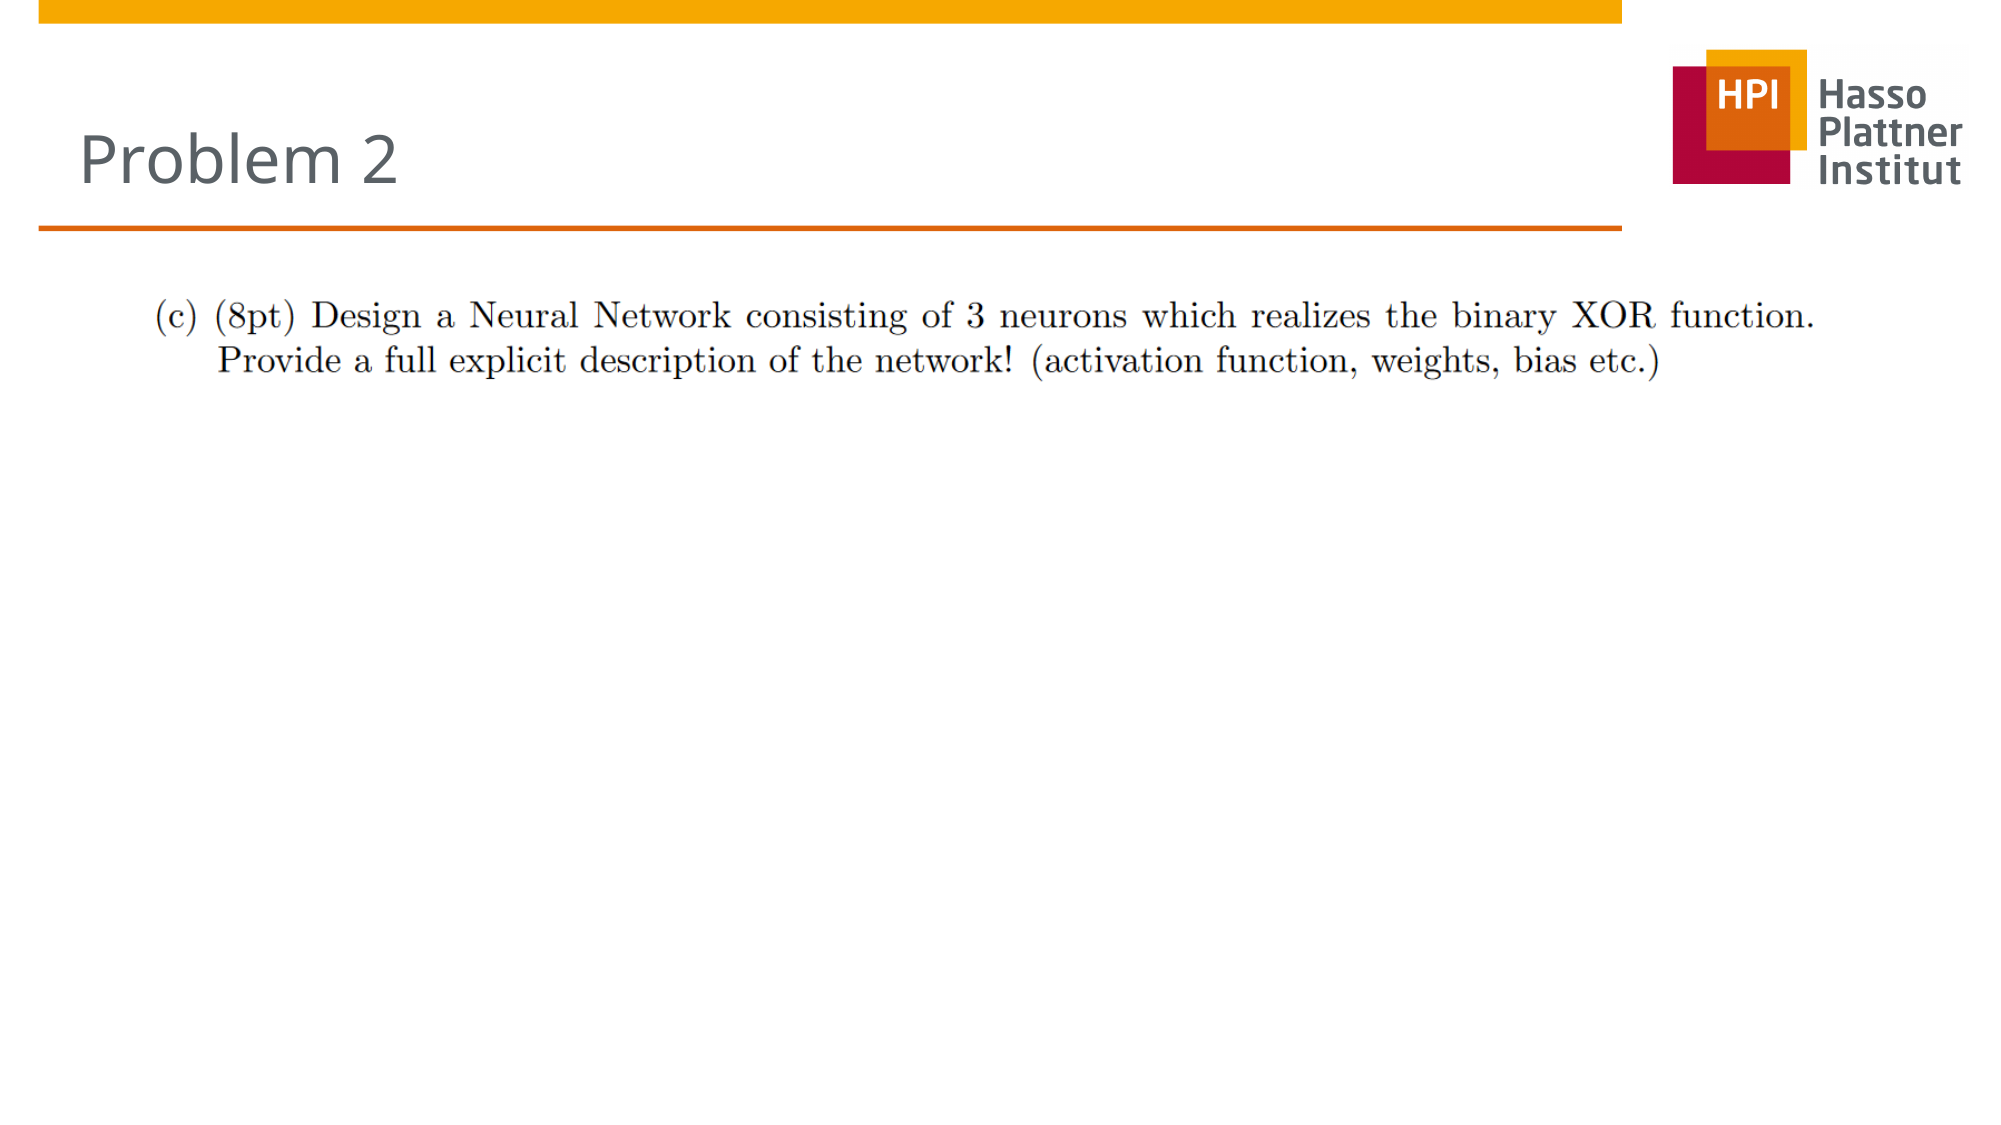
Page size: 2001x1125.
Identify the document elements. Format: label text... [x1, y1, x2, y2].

picture [0, 278, 2000, 424]
title Problem 2 [78, 23, 1583, 227]
picture [1669, 44, 1969, 189]
